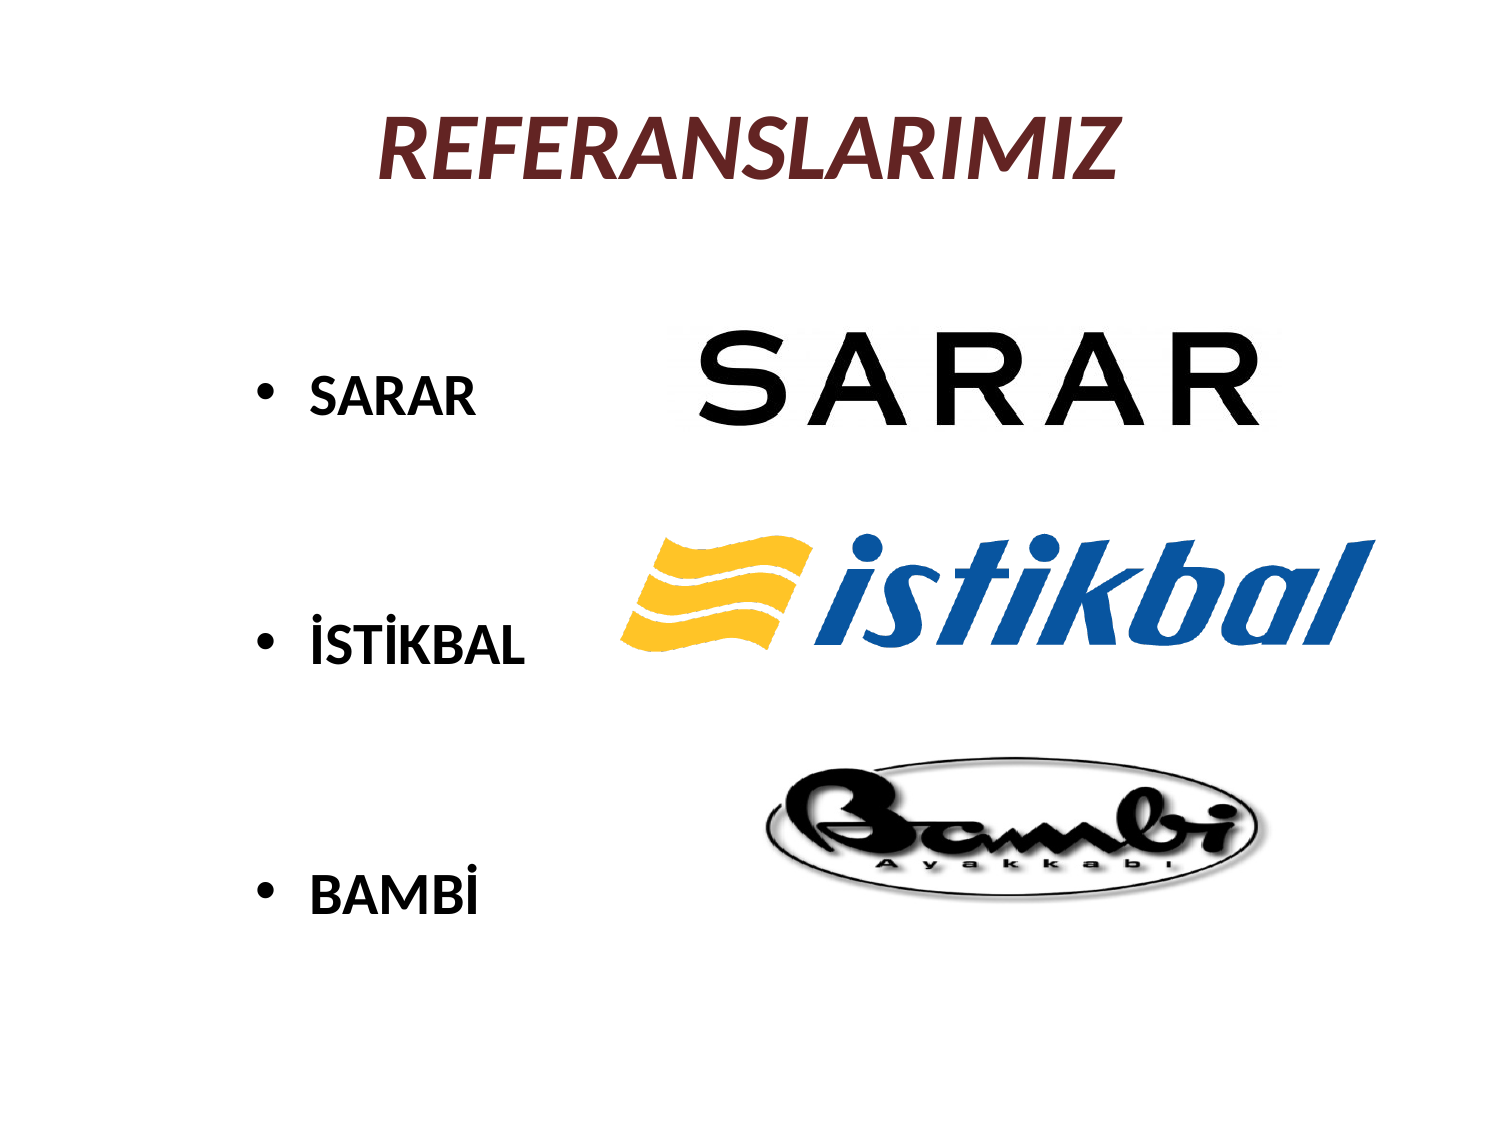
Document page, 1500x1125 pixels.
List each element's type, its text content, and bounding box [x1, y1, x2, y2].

text_box SARAR İSTİKBAL BAMBİ [239, 347, 1257, 939]
picture [745, 692, 1281, 963]
text_box REFERANSLARIMIZ [176, 42, 1320, 240]
picture [619, 533, 1377, 653]
picture [667, 326, 1282, 432]
